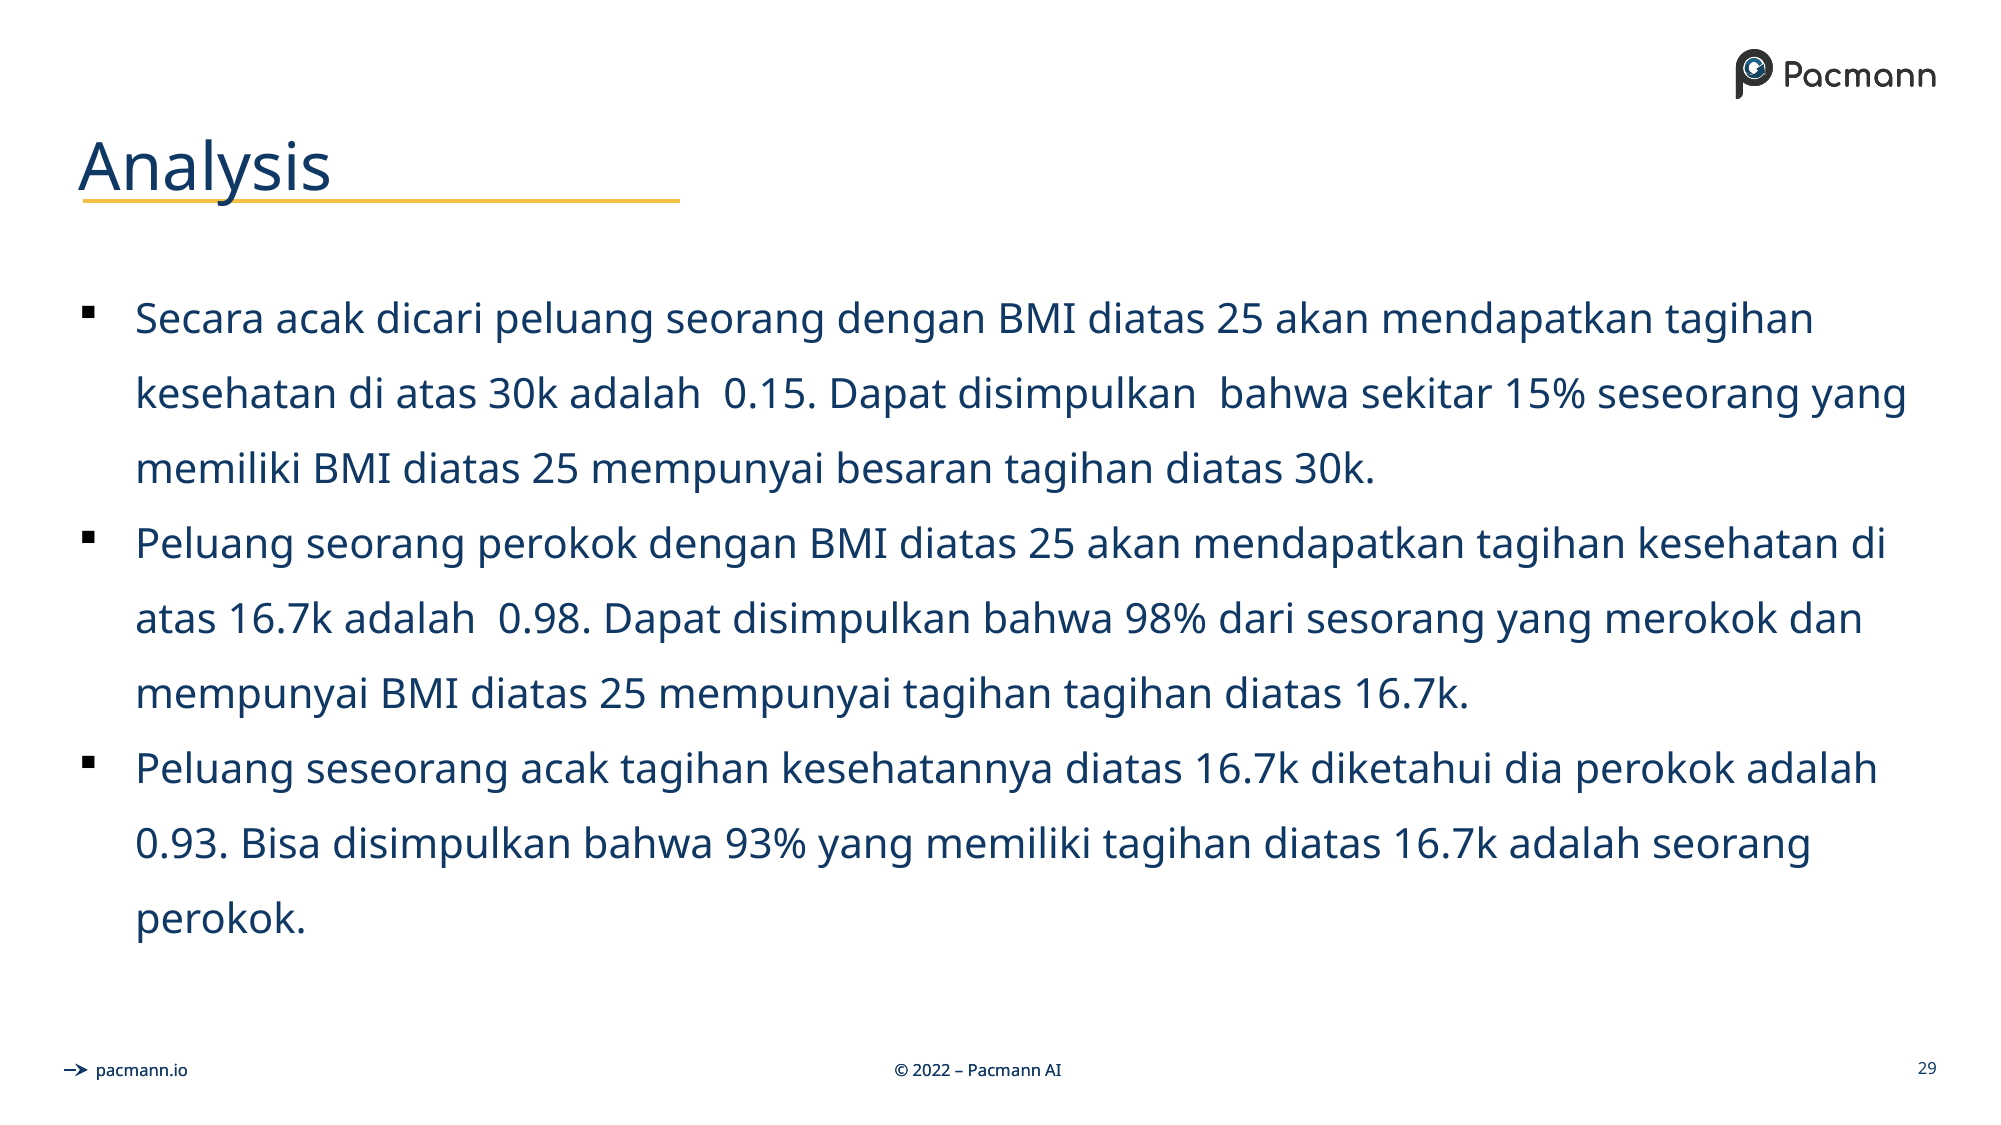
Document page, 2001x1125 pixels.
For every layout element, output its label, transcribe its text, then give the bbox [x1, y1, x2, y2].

title Analysis [63, 59, 1935, 259]
picture [1707, 36, 1966, 112]
text_box Secara acak dicari peluang seorang dengan BMI diatas 25 akan mendapatkan tagihan kesehatan di atas 30k adalah 0.15. Dapat disimpulkan bahwa sekitar 15% seseorang yang memiliki BMI diatas 25 mempunyai besaran tagihan diatas 30k. Peluang seorang perokok dengan BMI diatas 25 akan mendapatkan tagihan kesehatan di atas 16.7k adalah 0.98. Dapat disimpulkan bahwa 98% dari sesorang yang merokok dan mempunyai BMI diatas 25 mempunyai tagihan tagihan diatas 16.7k. Peluang seseorang acak tagihan kesehatannya diatas 16.7k diketahui dia perokok adalah 0.93. Bisa disimpulkan bahwa 93% yang memiliki tagihan diatas 16.7k adalah seorang perokok. [63, 259, 1935, 950]
